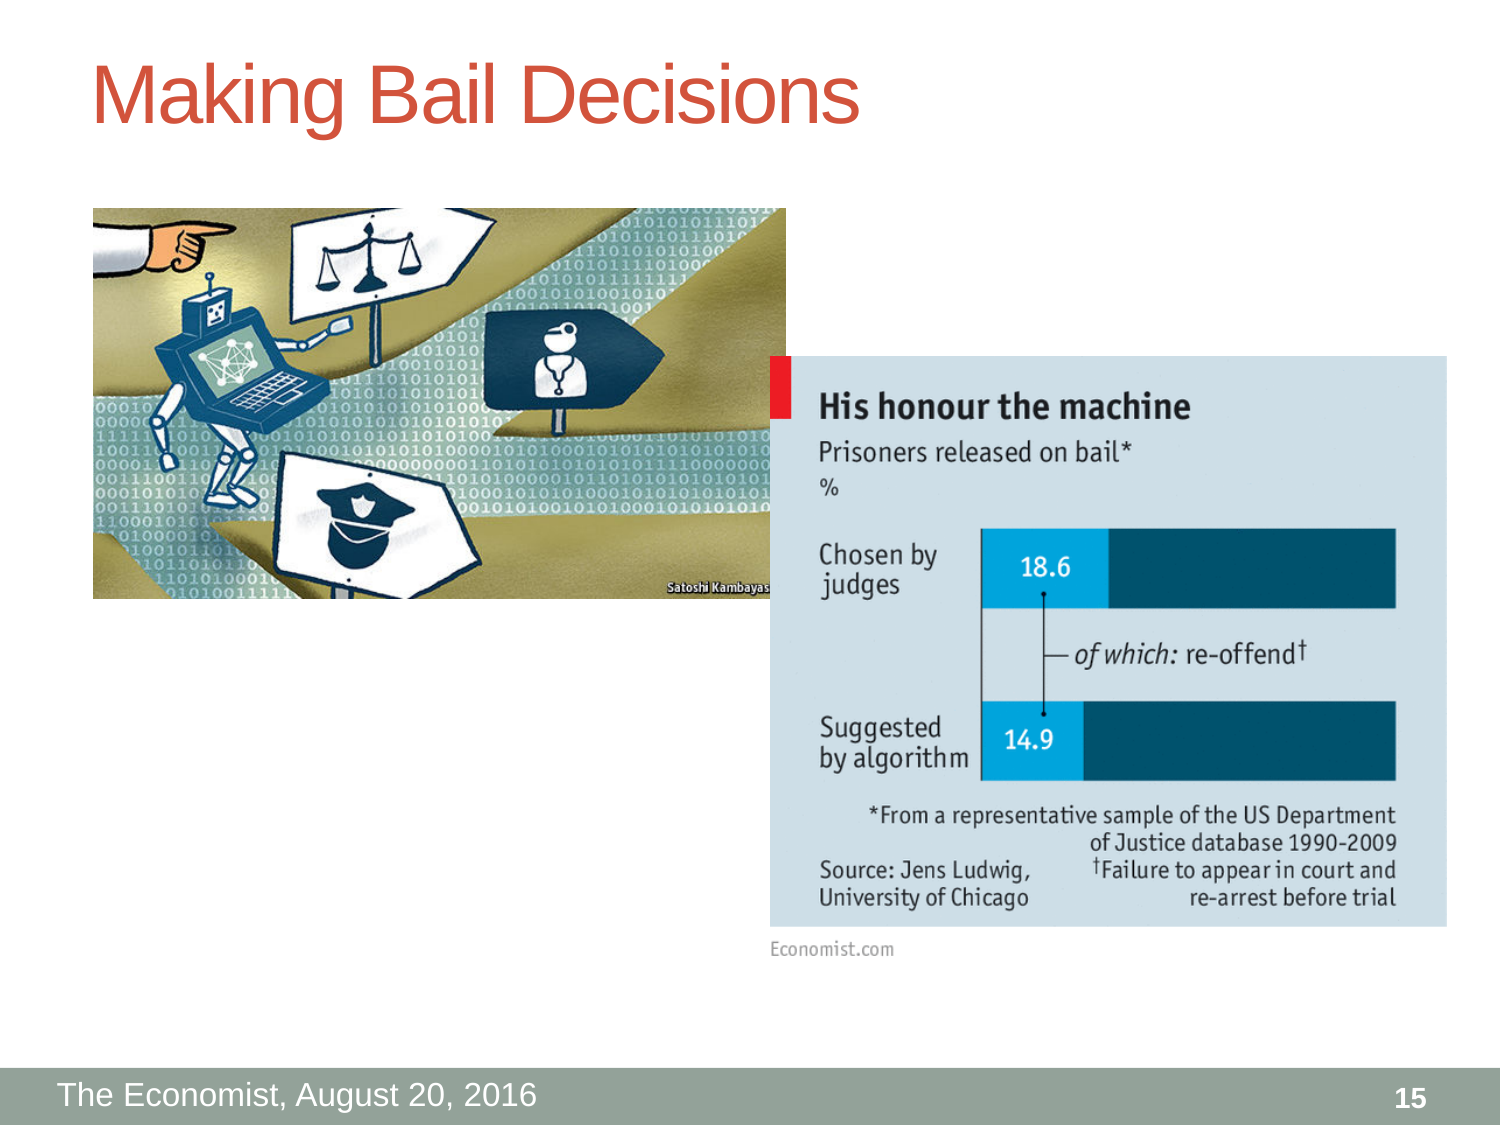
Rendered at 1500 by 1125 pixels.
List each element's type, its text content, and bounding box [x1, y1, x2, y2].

picture [93, 208, 1447, 971]
slide_number 15 [1379, 1069, 1496, 1124]
text_box The Economist, August 20, 2016 [41, 1065, 554, 1121]
title Making Bail Decisions [75, 9, 1425, 172]
